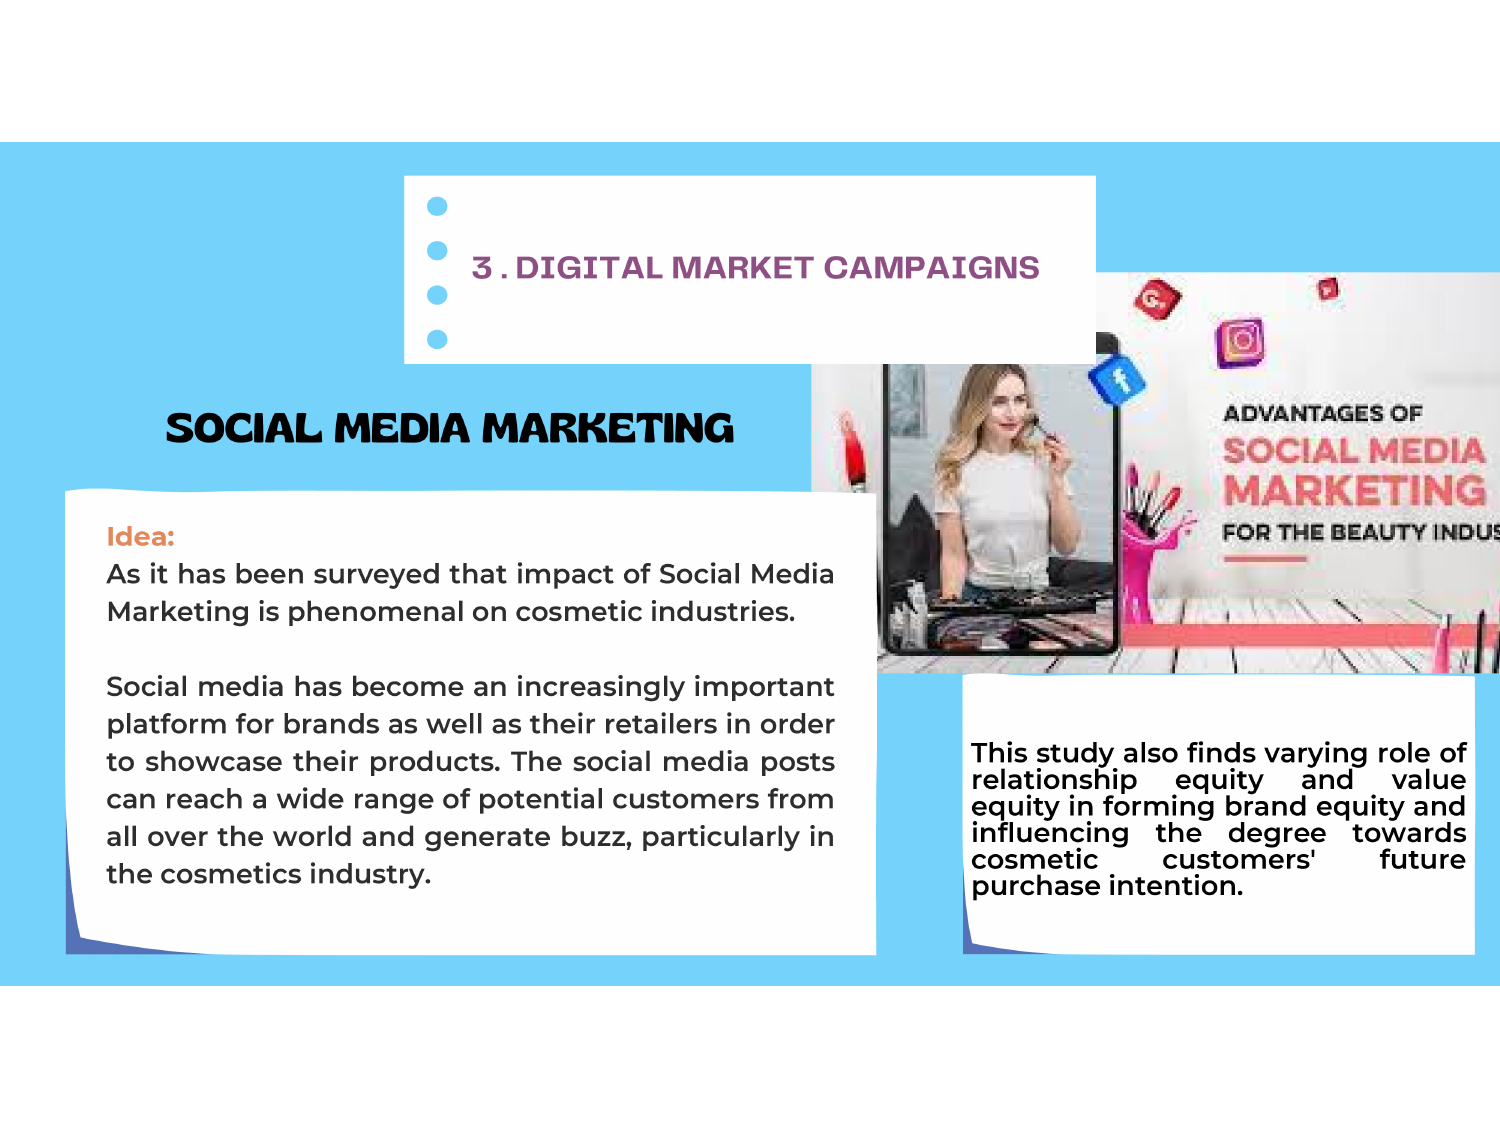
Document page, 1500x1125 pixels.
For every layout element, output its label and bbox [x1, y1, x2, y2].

picture [0, 141, 1500, 987]
